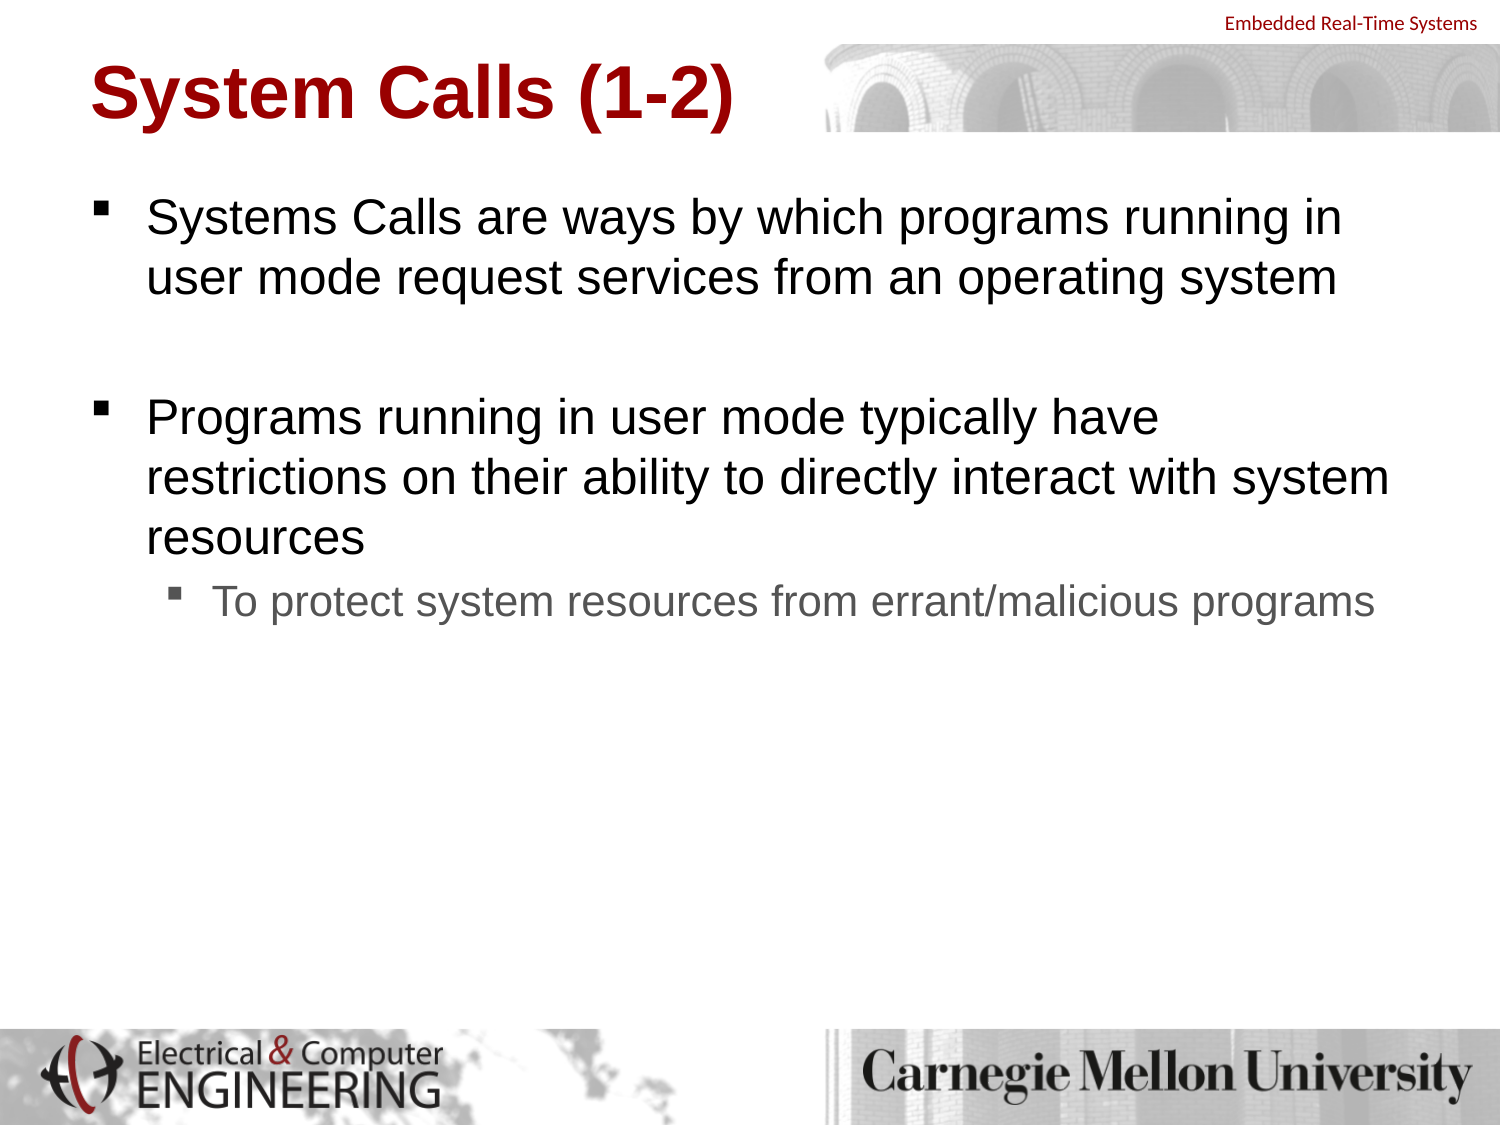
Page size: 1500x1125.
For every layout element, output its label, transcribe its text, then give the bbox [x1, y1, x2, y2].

title System Calls (1-2) [75, 45, 1425, 133]
list Systems Calls are ways by which programs running in user mode request services from an operating system Programs running in user mode typically have restrictions on their ability to directly interact with system resources To protect system resources from errant/malicious programs [75, 177, 1425, 1005]
picture [0, 1028, 1500, 1125]
picture [664, 43, 1500, 133]
